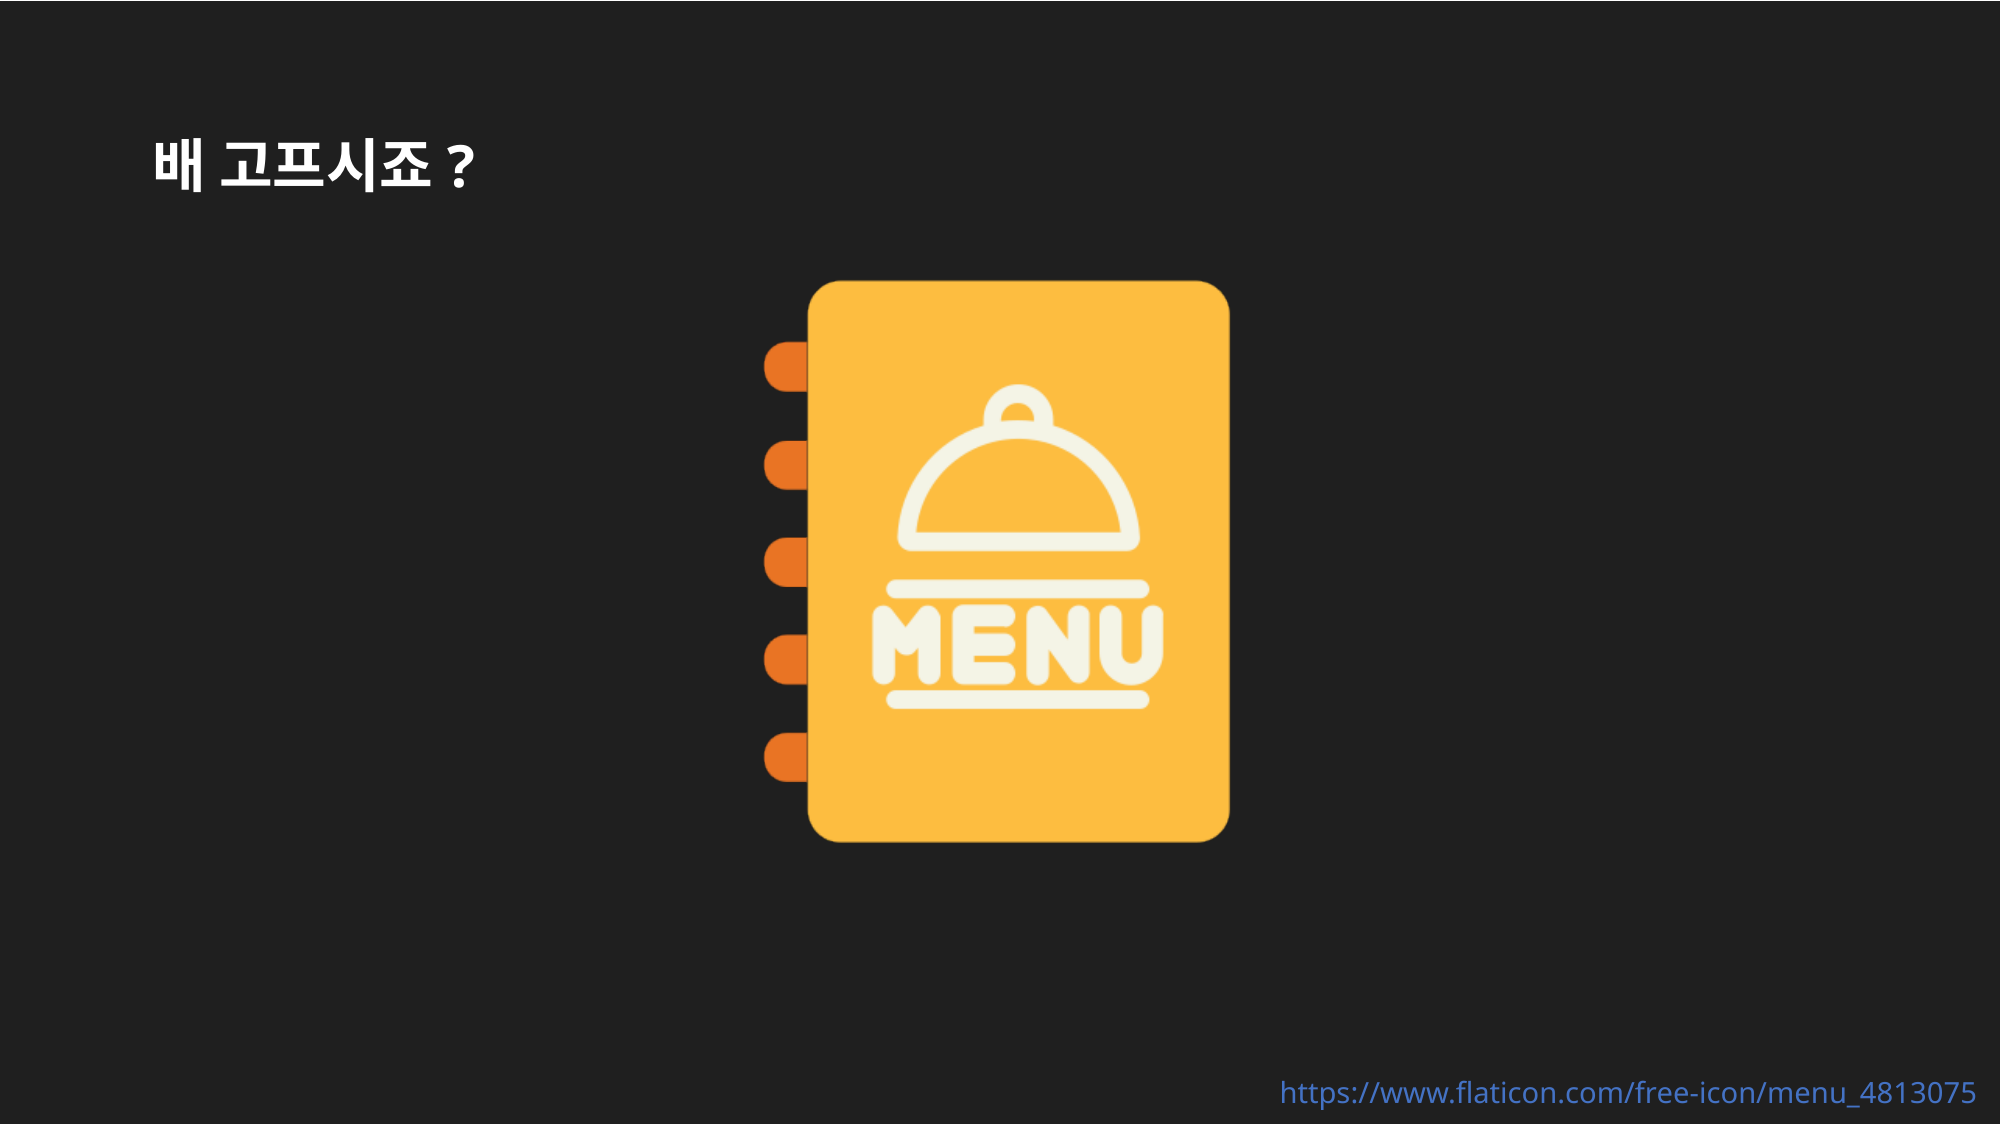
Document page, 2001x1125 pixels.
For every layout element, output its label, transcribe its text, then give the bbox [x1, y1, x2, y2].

text_box https://www.flaticon.com/free-icon/menu_4813075 [1264, 1059, 2000, 1125]
title 배 고프시죠? [137, 59, 1863, 278]
picture [0, 1, 2000, 1124]
